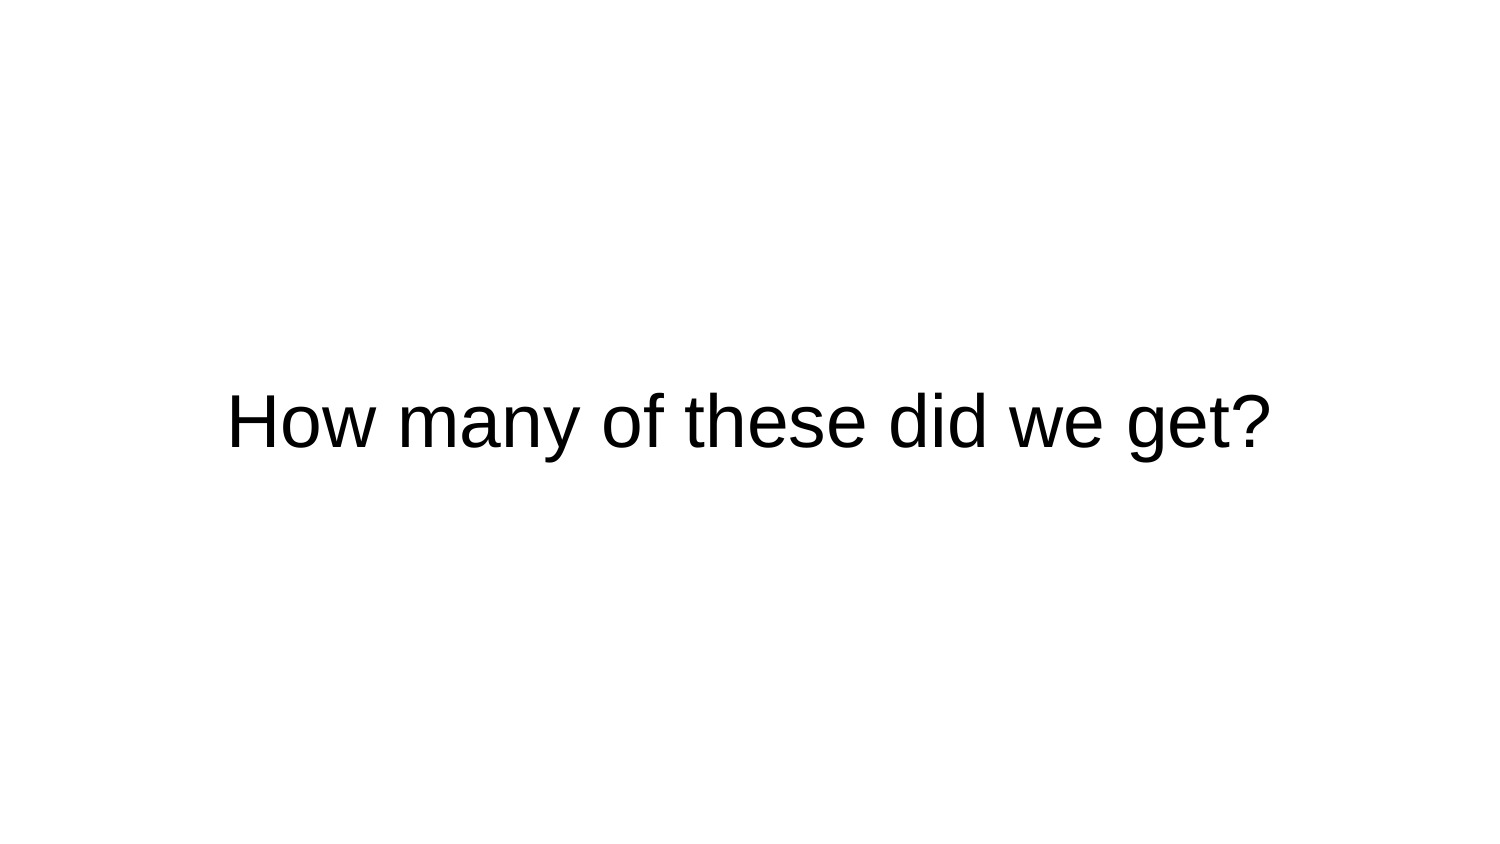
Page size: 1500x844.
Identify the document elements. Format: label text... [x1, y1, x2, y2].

title How many of these did we get? [51, 352, 1449, 491]
